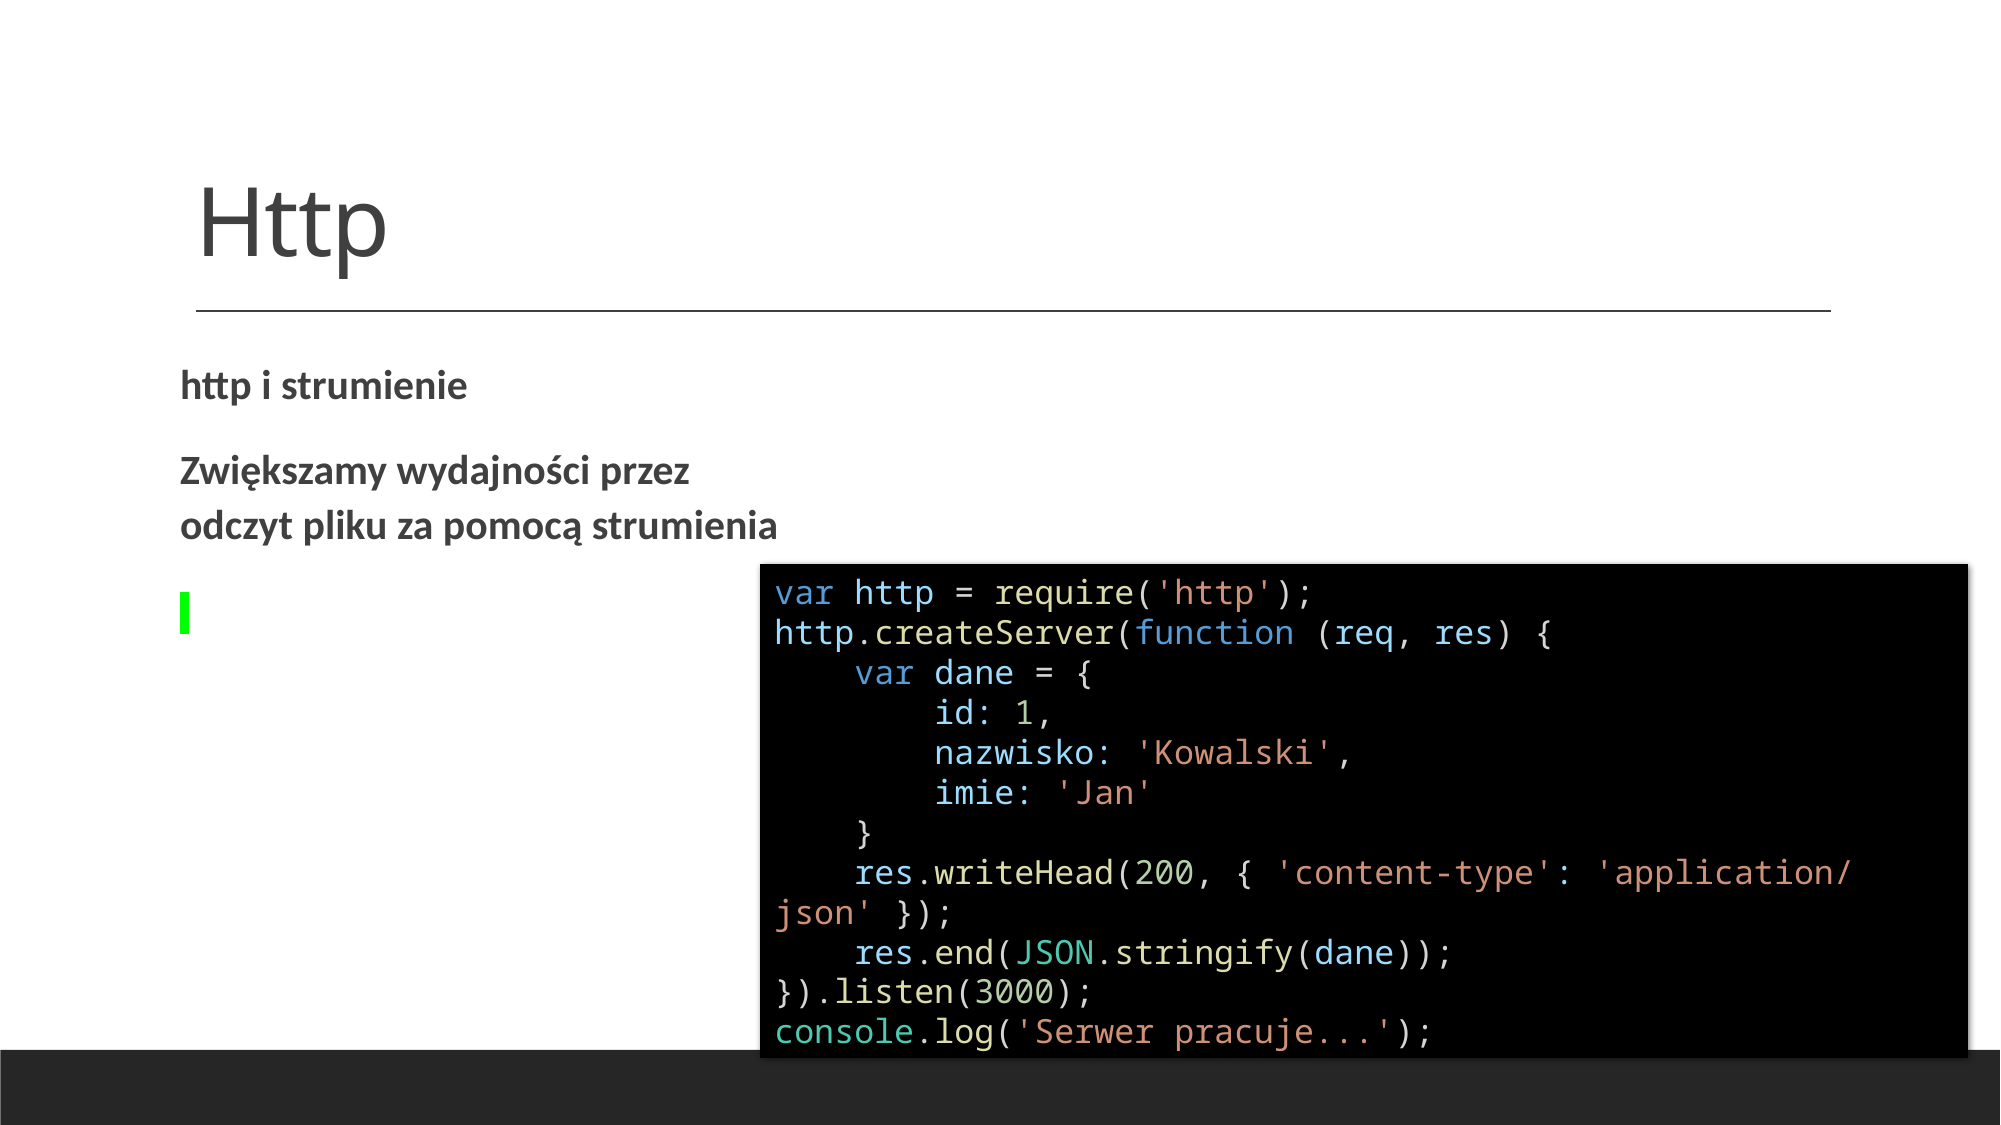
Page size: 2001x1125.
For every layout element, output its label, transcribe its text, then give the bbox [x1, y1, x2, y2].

list http i strumienie Zwiększamy wydajności przez odczyt pliku za pomocą strumienia [180, 345, 922, 963]
title Http [180, 47, 1830, 285]
text_box var http = require('http'); http.createServer(function (req, res) { var dane = { id: 1, nazwisko: 'Kowalski', imie: 'Jan' } res.writeHead(200, { 'content-type': 'application/json' }); res.end(JSON.stringify(dane)); }).listen(3000); console.log('Serwer pracuje...'); [759, 564, 1968, 1058]
